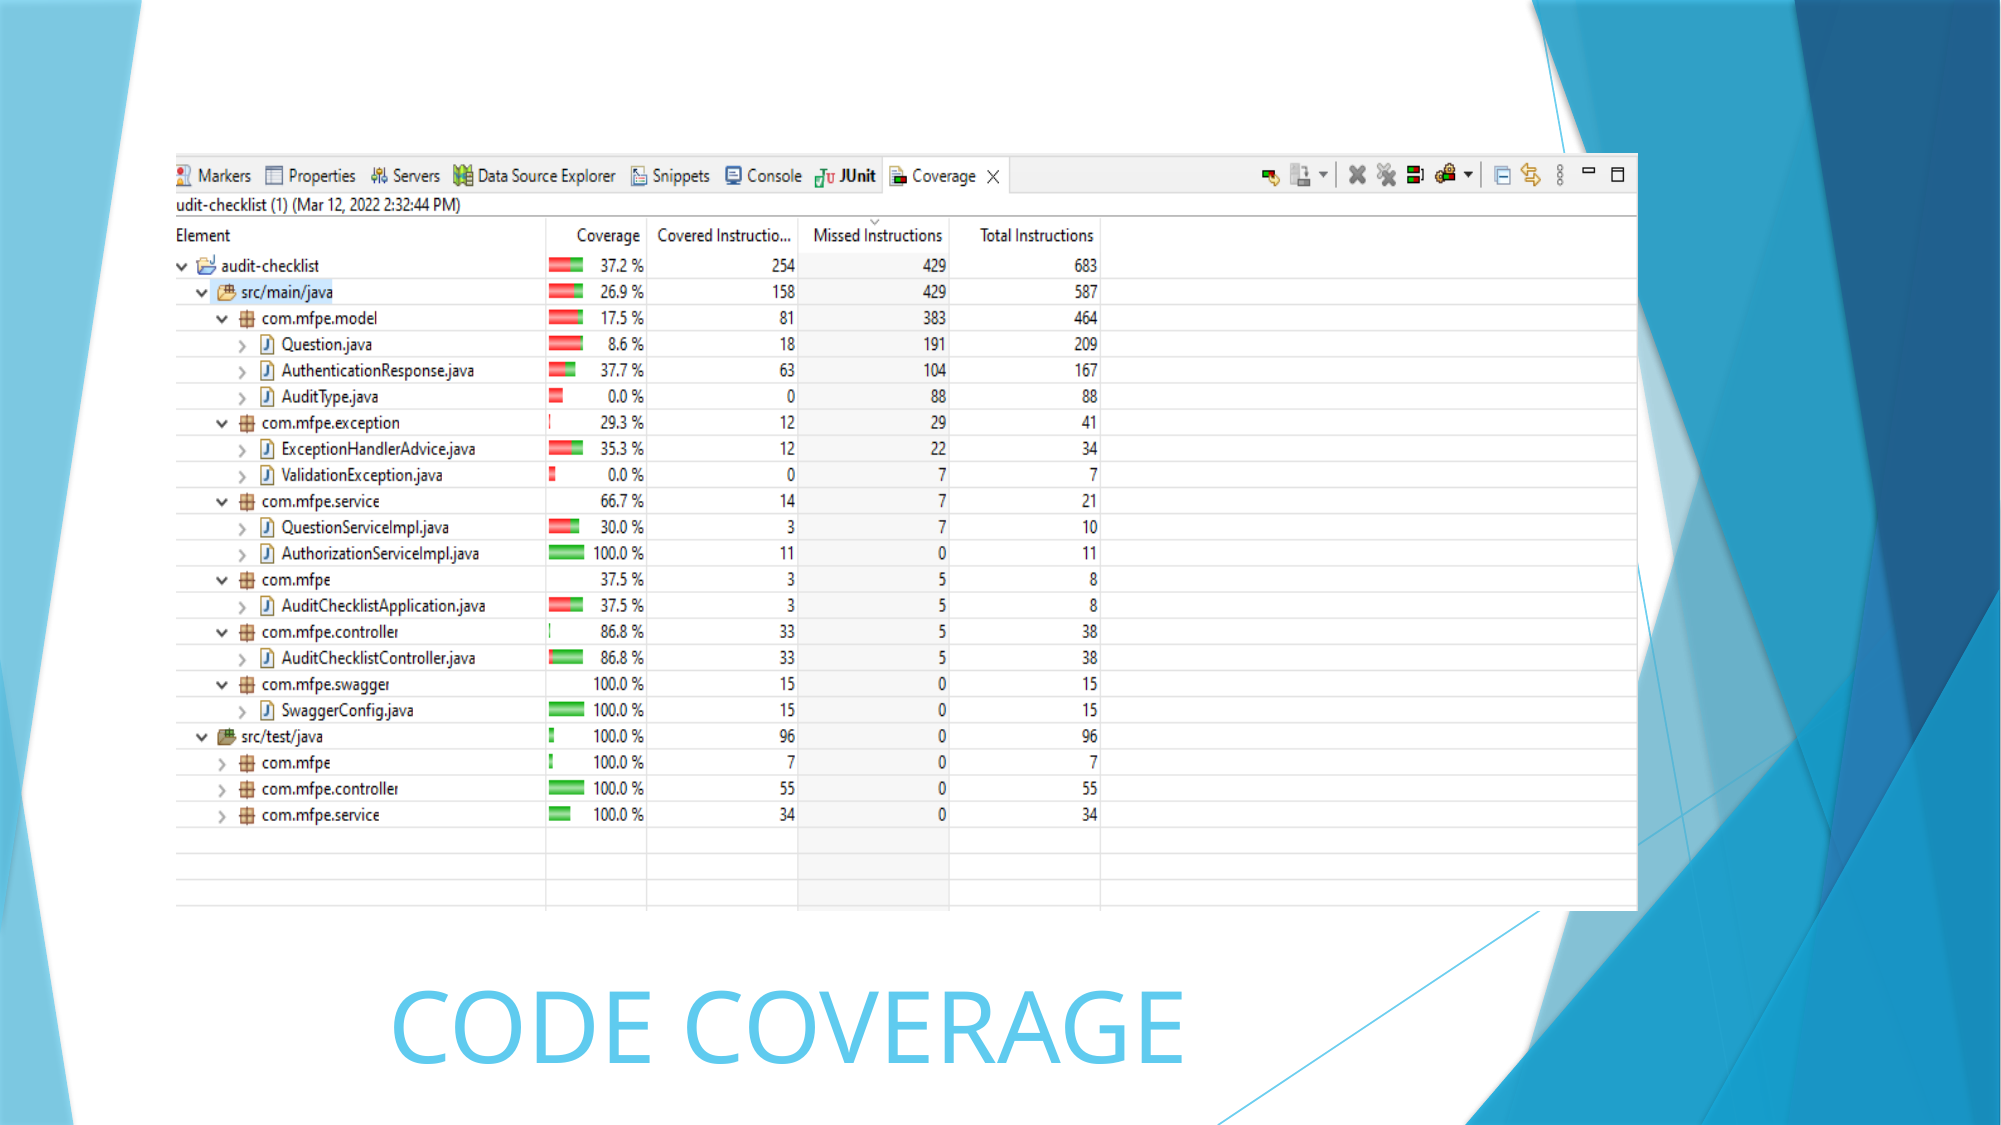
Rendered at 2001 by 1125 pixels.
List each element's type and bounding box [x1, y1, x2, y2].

picture [175, 152, 1638, 912]
text_box [0, 0, 2000, 1125]
